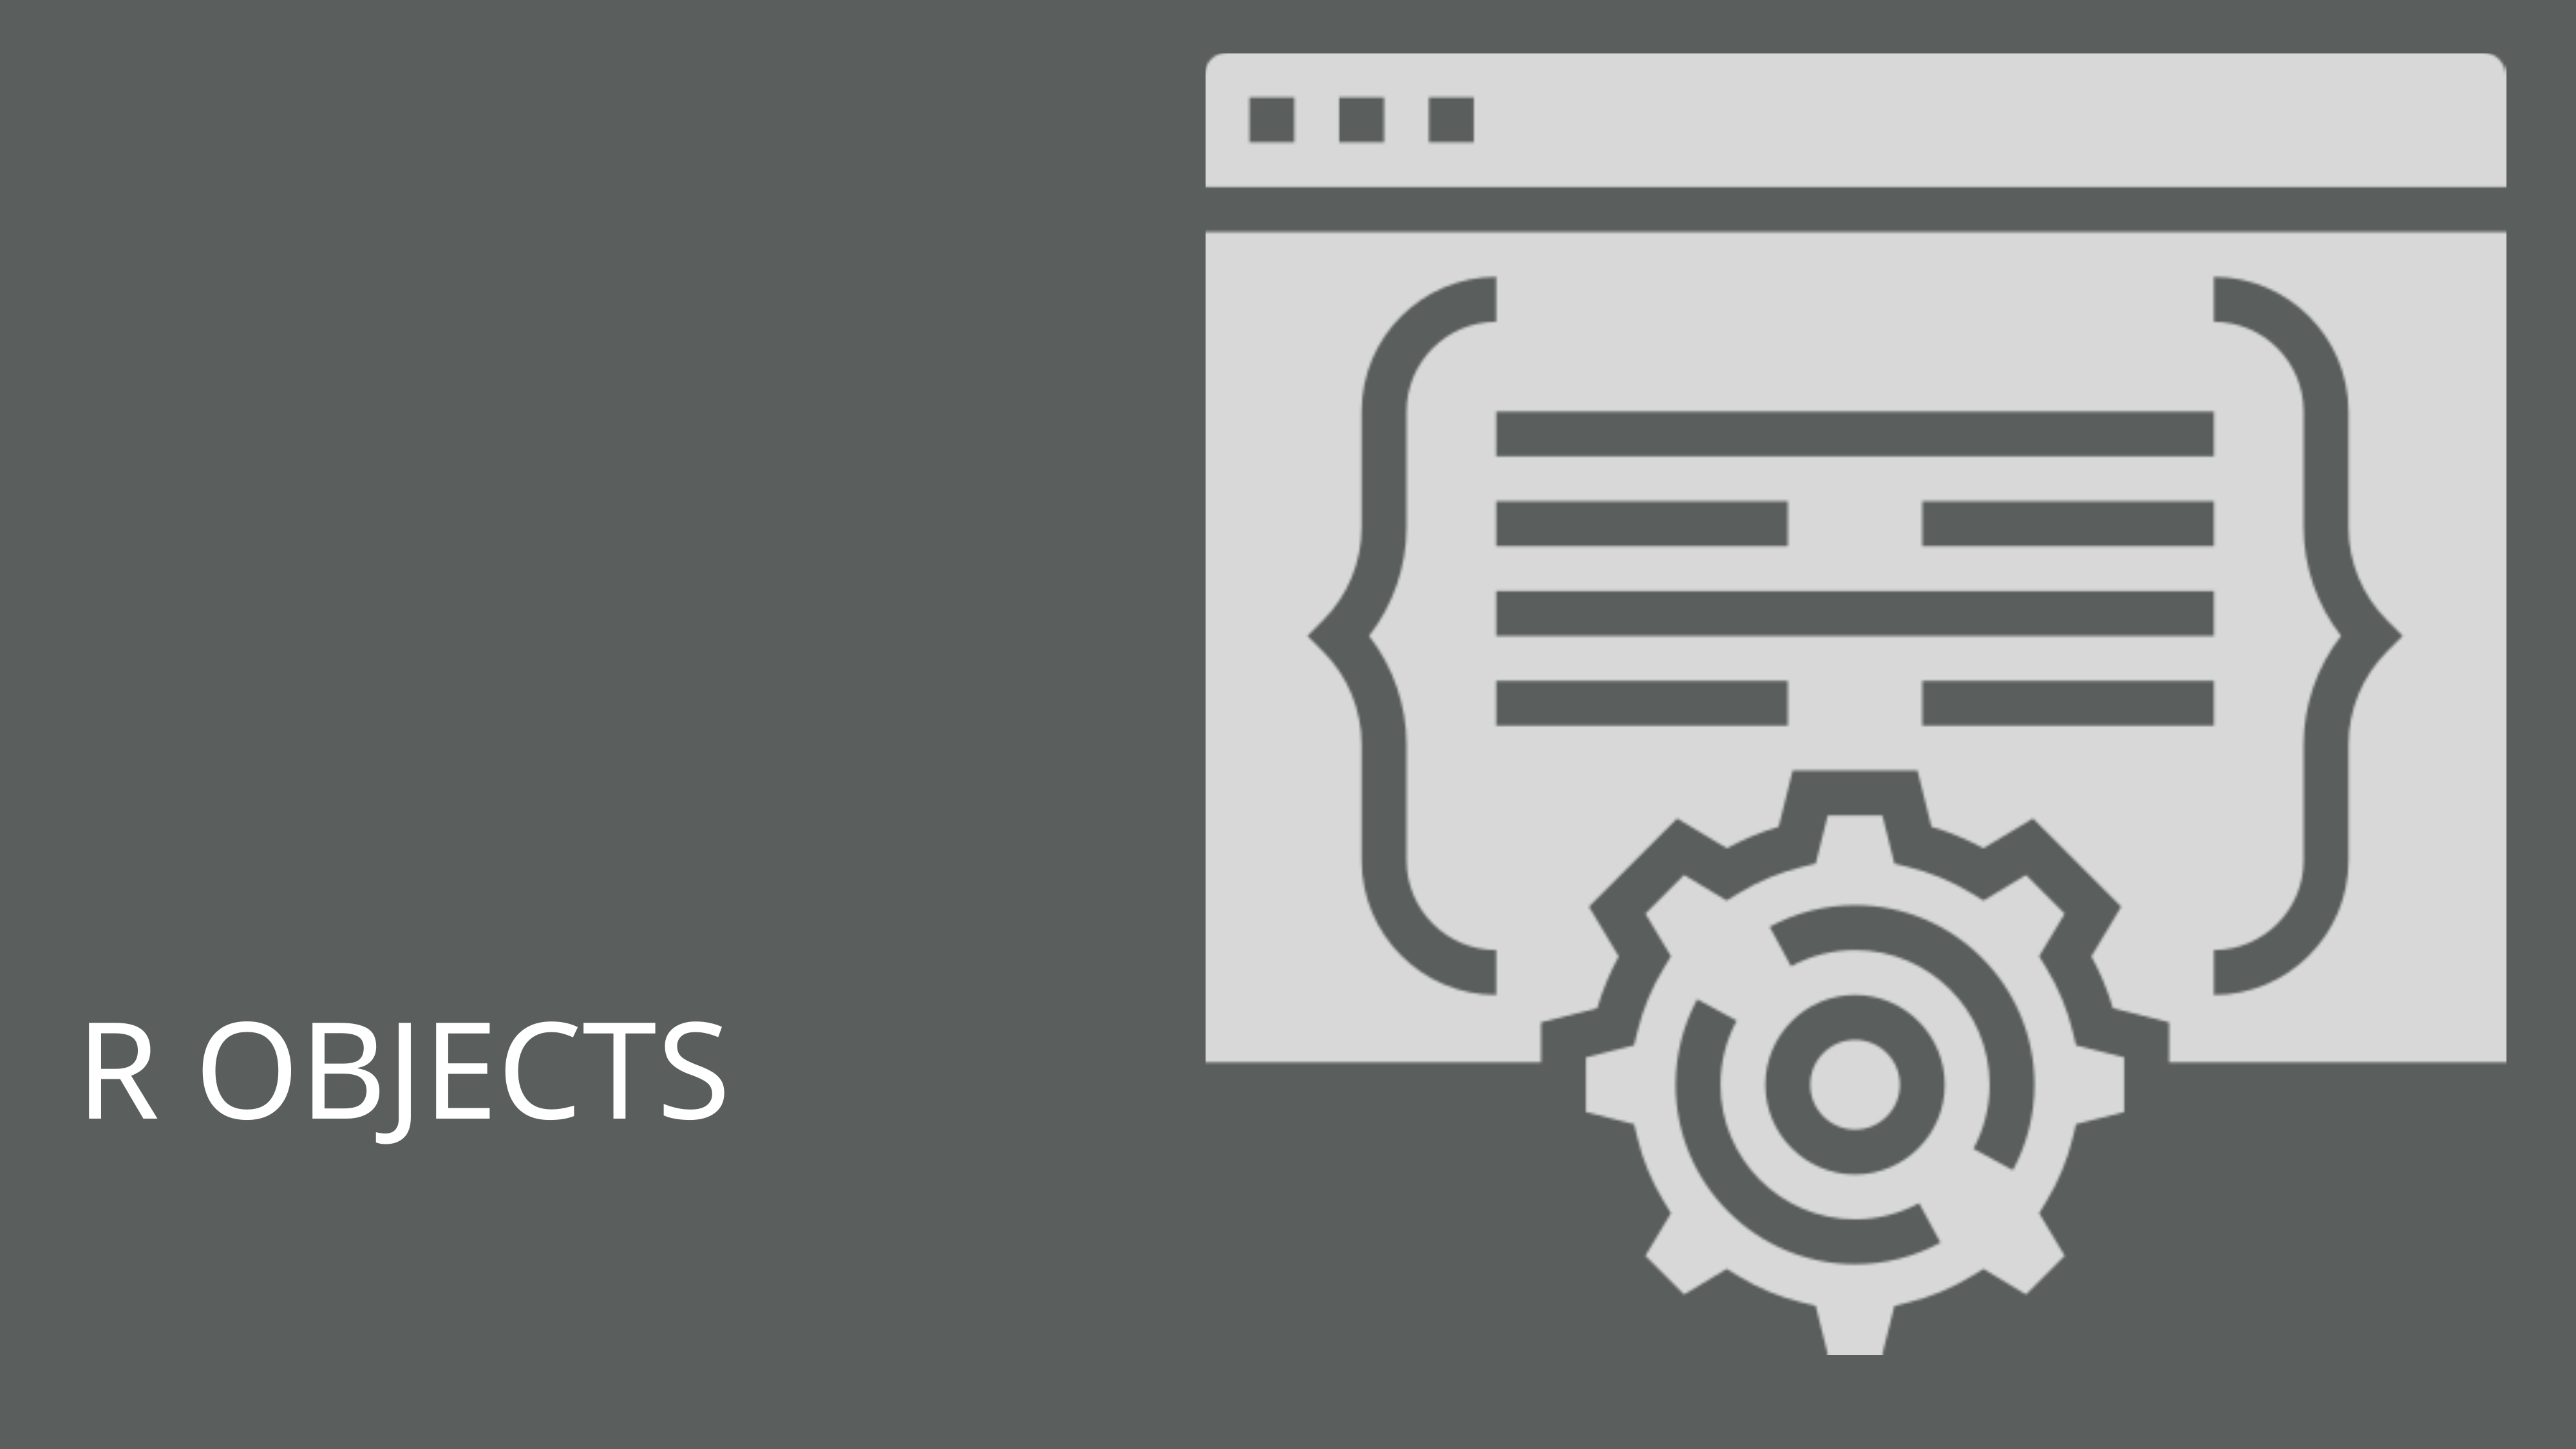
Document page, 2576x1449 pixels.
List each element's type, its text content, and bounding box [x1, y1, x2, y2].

title R Objects [70, 669, 1206, 1152]
picture [1206, 53, 2506, 1355]
